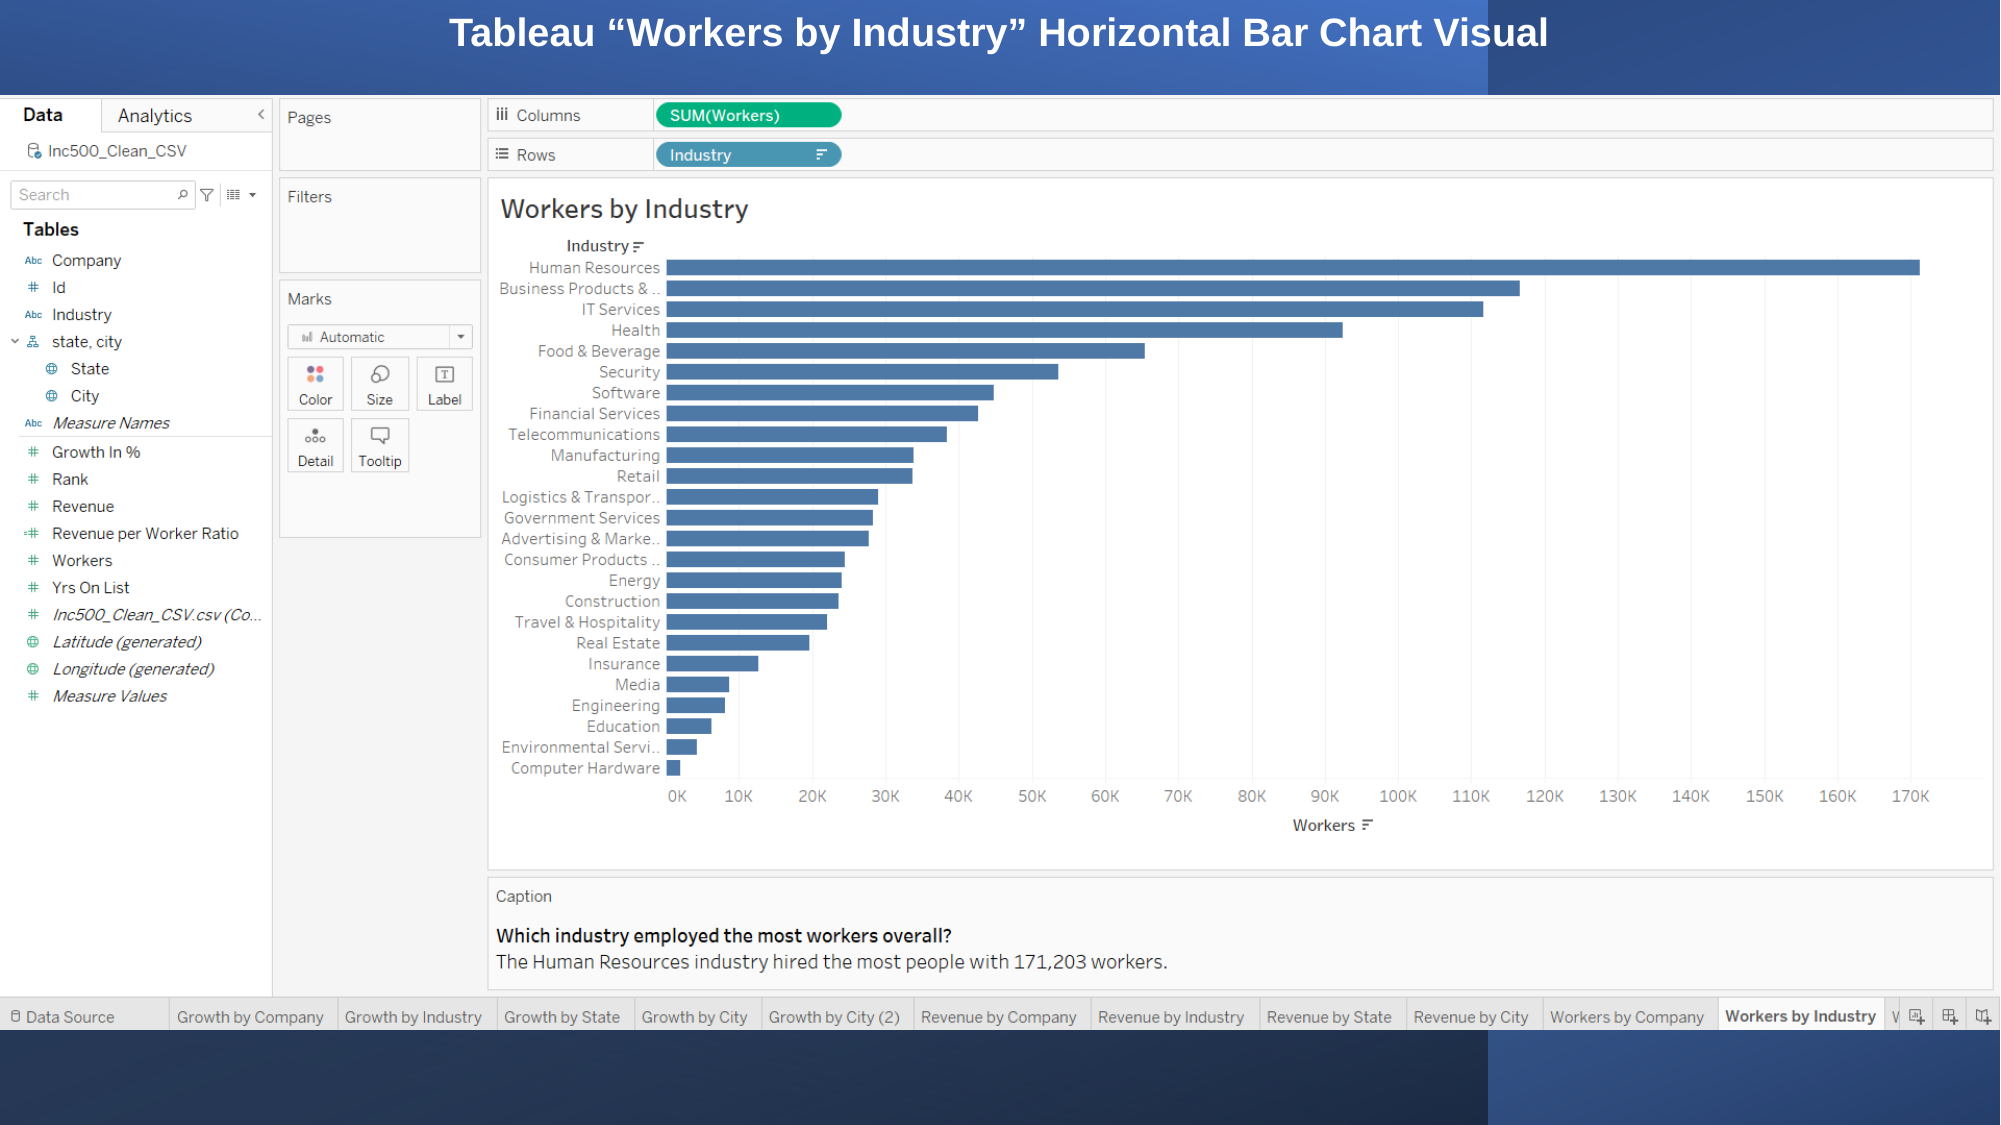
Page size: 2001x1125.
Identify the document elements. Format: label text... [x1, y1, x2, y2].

picture [0, 95, 2000, 1030]
text_box [0, 1030, 2000, 1125]
text_box Tableau “Workers by Industry” Horizontal Bar Chart Visual [0, 0, 2000, 95]
